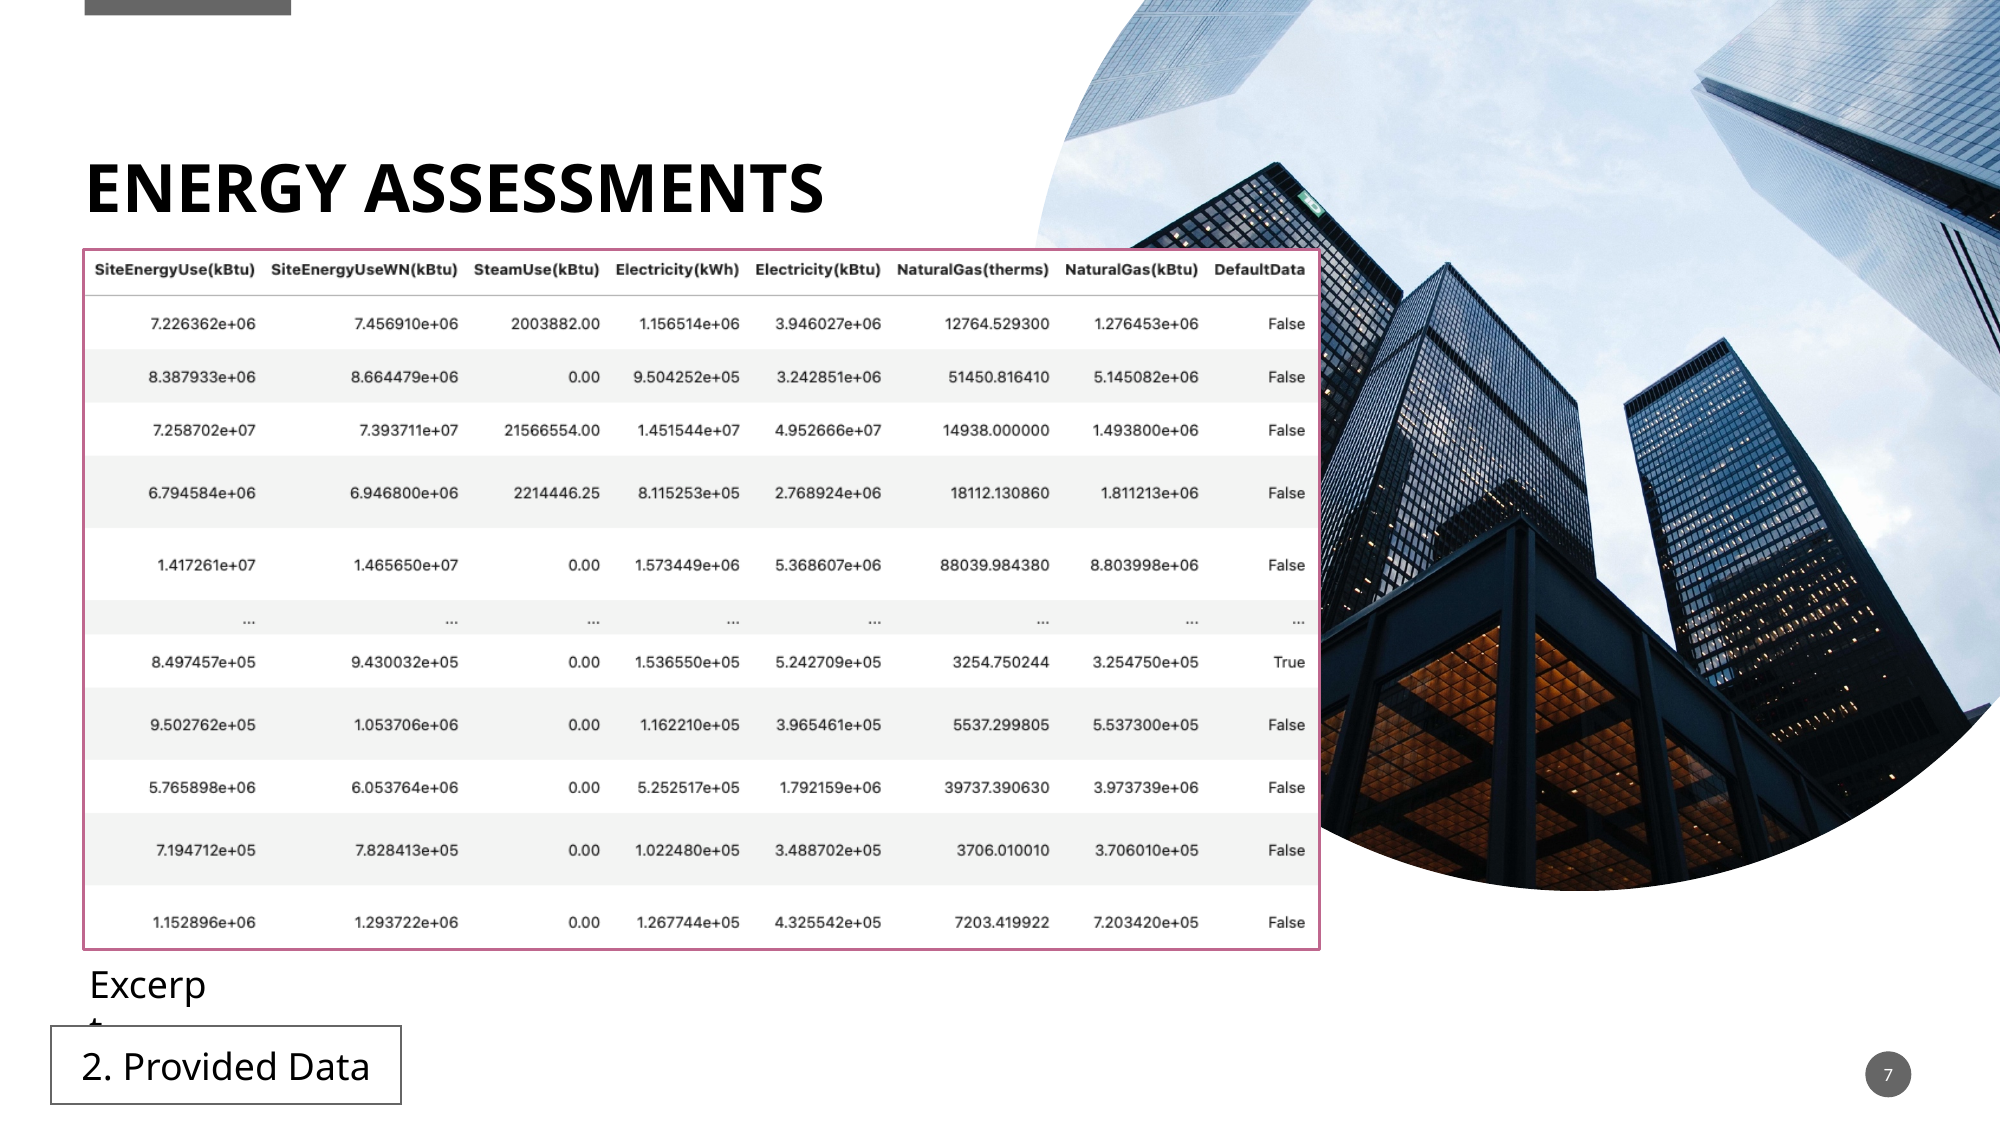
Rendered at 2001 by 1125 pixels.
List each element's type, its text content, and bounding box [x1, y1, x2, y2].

text_box Excerpt [74, 953, 232, 1025]
slide_number 7 [1864, 1059, 1913, 1090]
text_box 2. Provided Data [50, 1025, 402, 1105]
title Energy assessments [84, 81, 895, 248]
picture [84, 0, 2000, 948]
